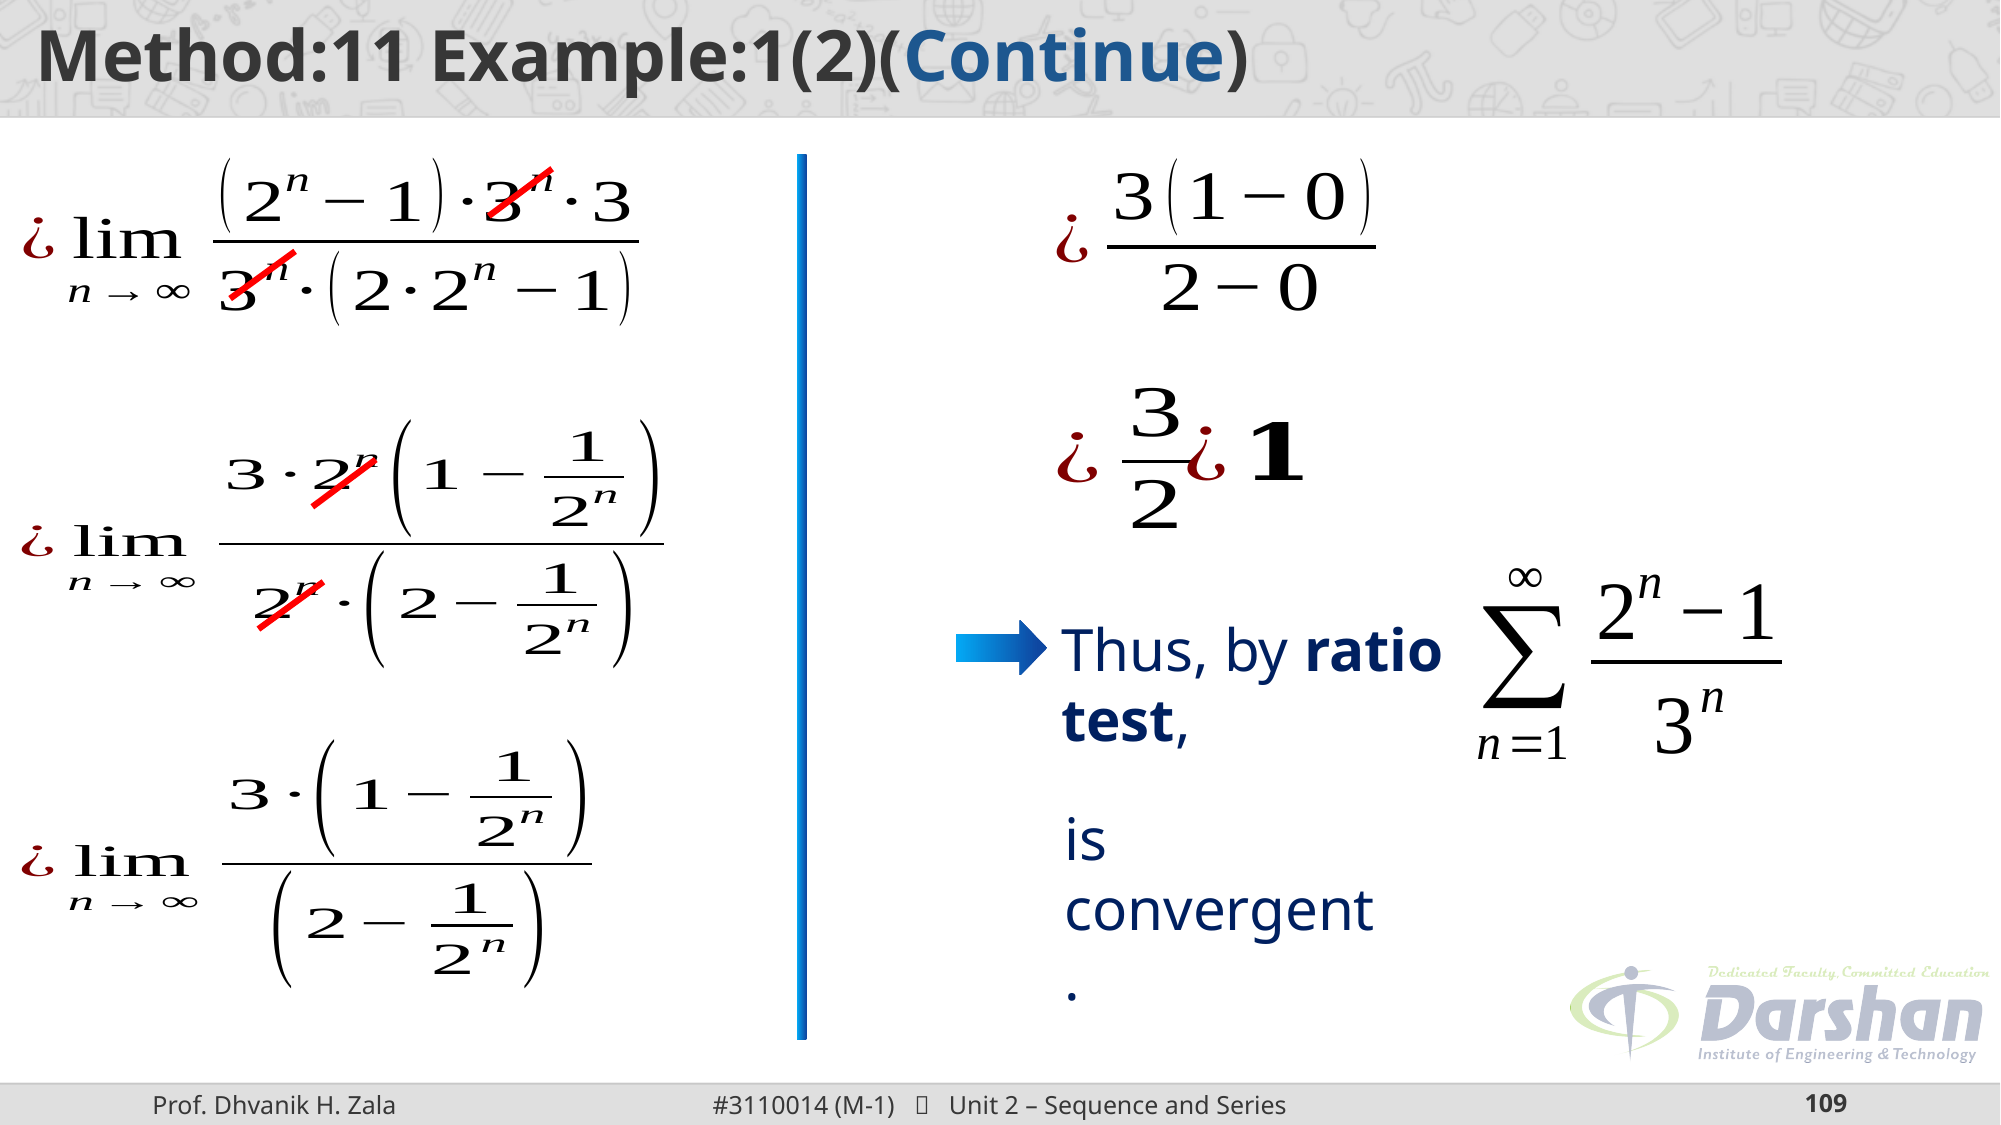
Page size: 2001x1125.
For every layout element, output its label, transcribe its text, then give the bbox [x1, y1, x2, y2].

text_box is convergent. [1049, 794, 1405, 880]
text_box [1046, 545, 1788, 773]
text_box [956, 620, 1046, 676]
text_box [488, 168, 553, 216]
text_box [258, 581, 324, 630]
text_box [796, 153, 808, 1040]
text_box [312, 459, 376, 507]
text_box Therefore, by limit comparison test both the series are convergent or divergent [1570, 966, 1990, 1063]
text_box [230, 251, 296, 299]
